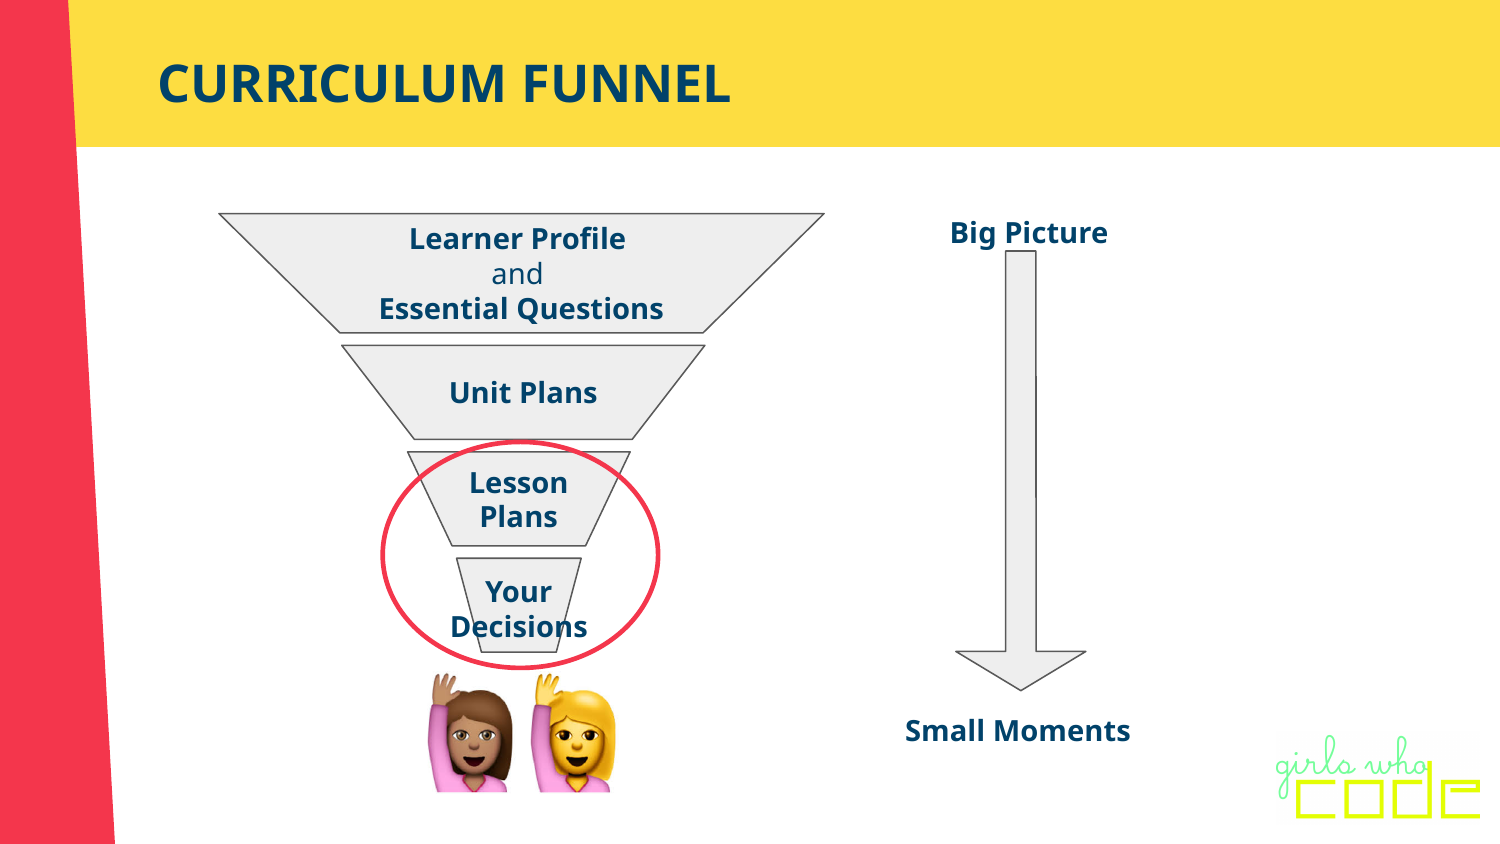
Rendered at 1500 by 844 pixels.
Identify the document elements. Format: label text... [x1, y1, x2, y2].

text_box Big Picture [934, 199, 1136, 251]
picture [1276, 731, 1480, 825]
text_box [414, 670, 629, 794]
text_box Small Moments [890, 697, 1149, 750]
text_box [955, 251, 1086, 691]
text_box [218, 213, 825, 679]
text_box CURRICULUM FUNNEL [142, 35, 1449, 130]
